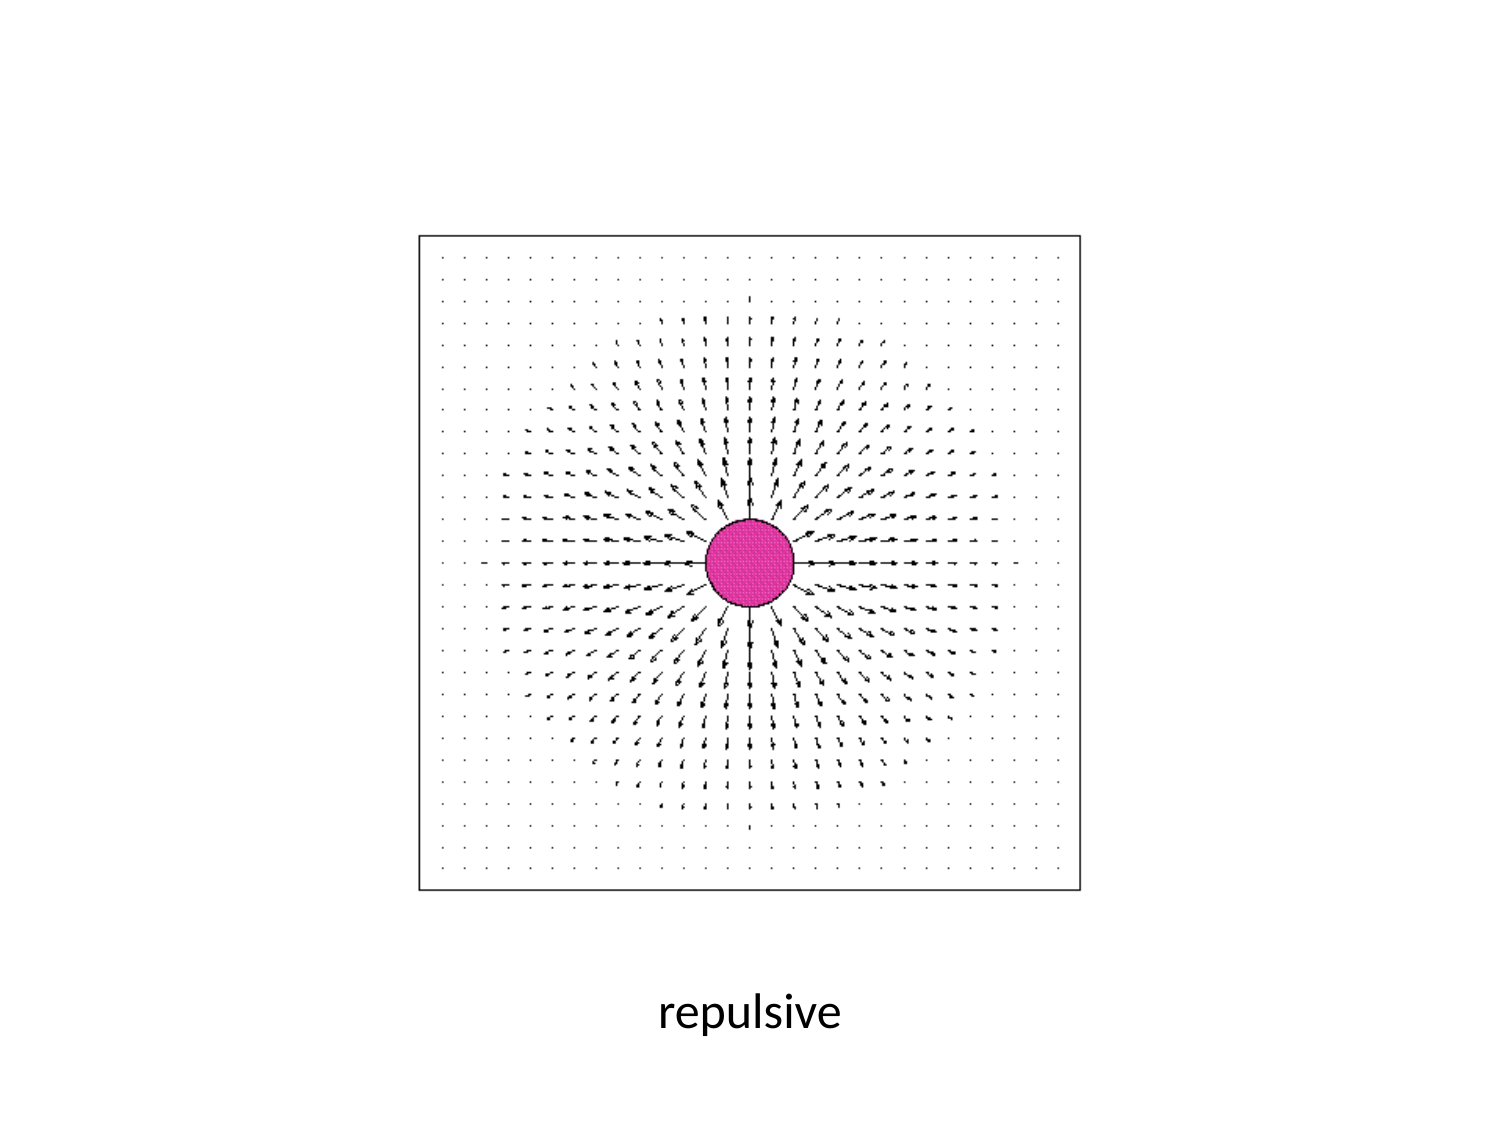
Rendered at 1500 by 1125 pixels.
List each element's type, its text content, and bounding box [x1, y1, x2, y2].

picture [411, 226, 1089, 899]
list repulsive [75, 963, 1425, 1078]
